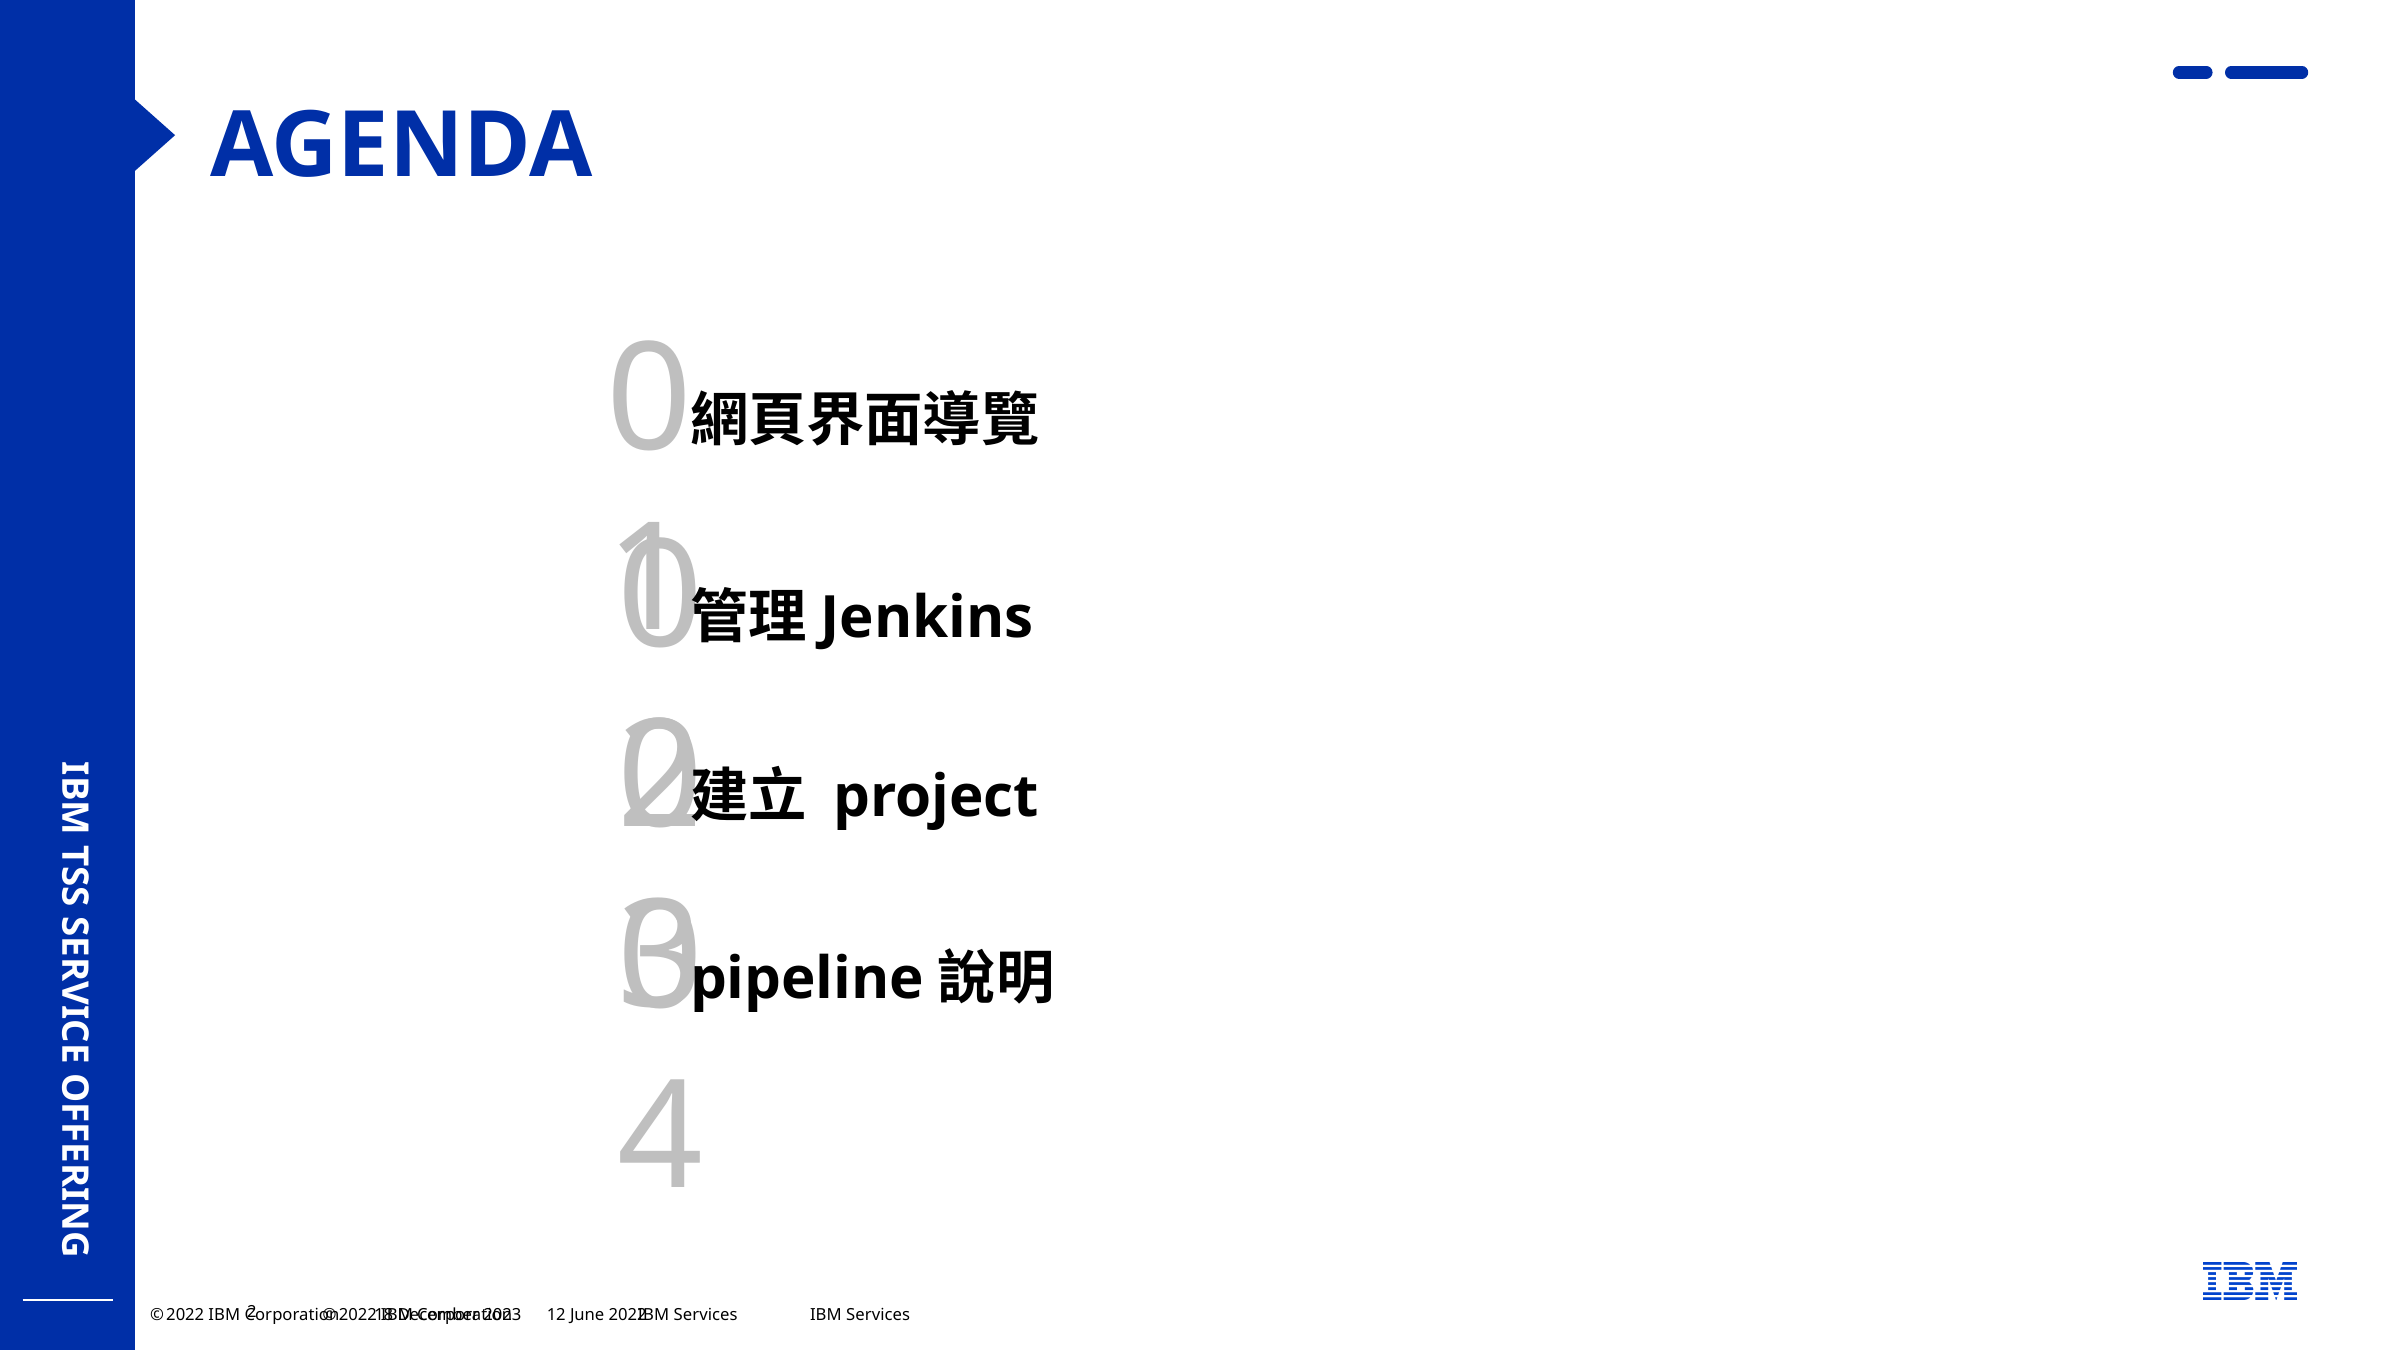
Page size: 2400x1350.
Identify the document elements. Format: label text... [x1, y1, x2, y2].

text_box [577, 496, 1298, 675]
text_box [577, 675, 1298, 857]
text_box AGENDA [195, 90, 908, 181]
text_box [577, 299, 1298, 482]
picture [2203, 1262, 2297, 1300]
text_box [577, 857, 1298, 1040]
